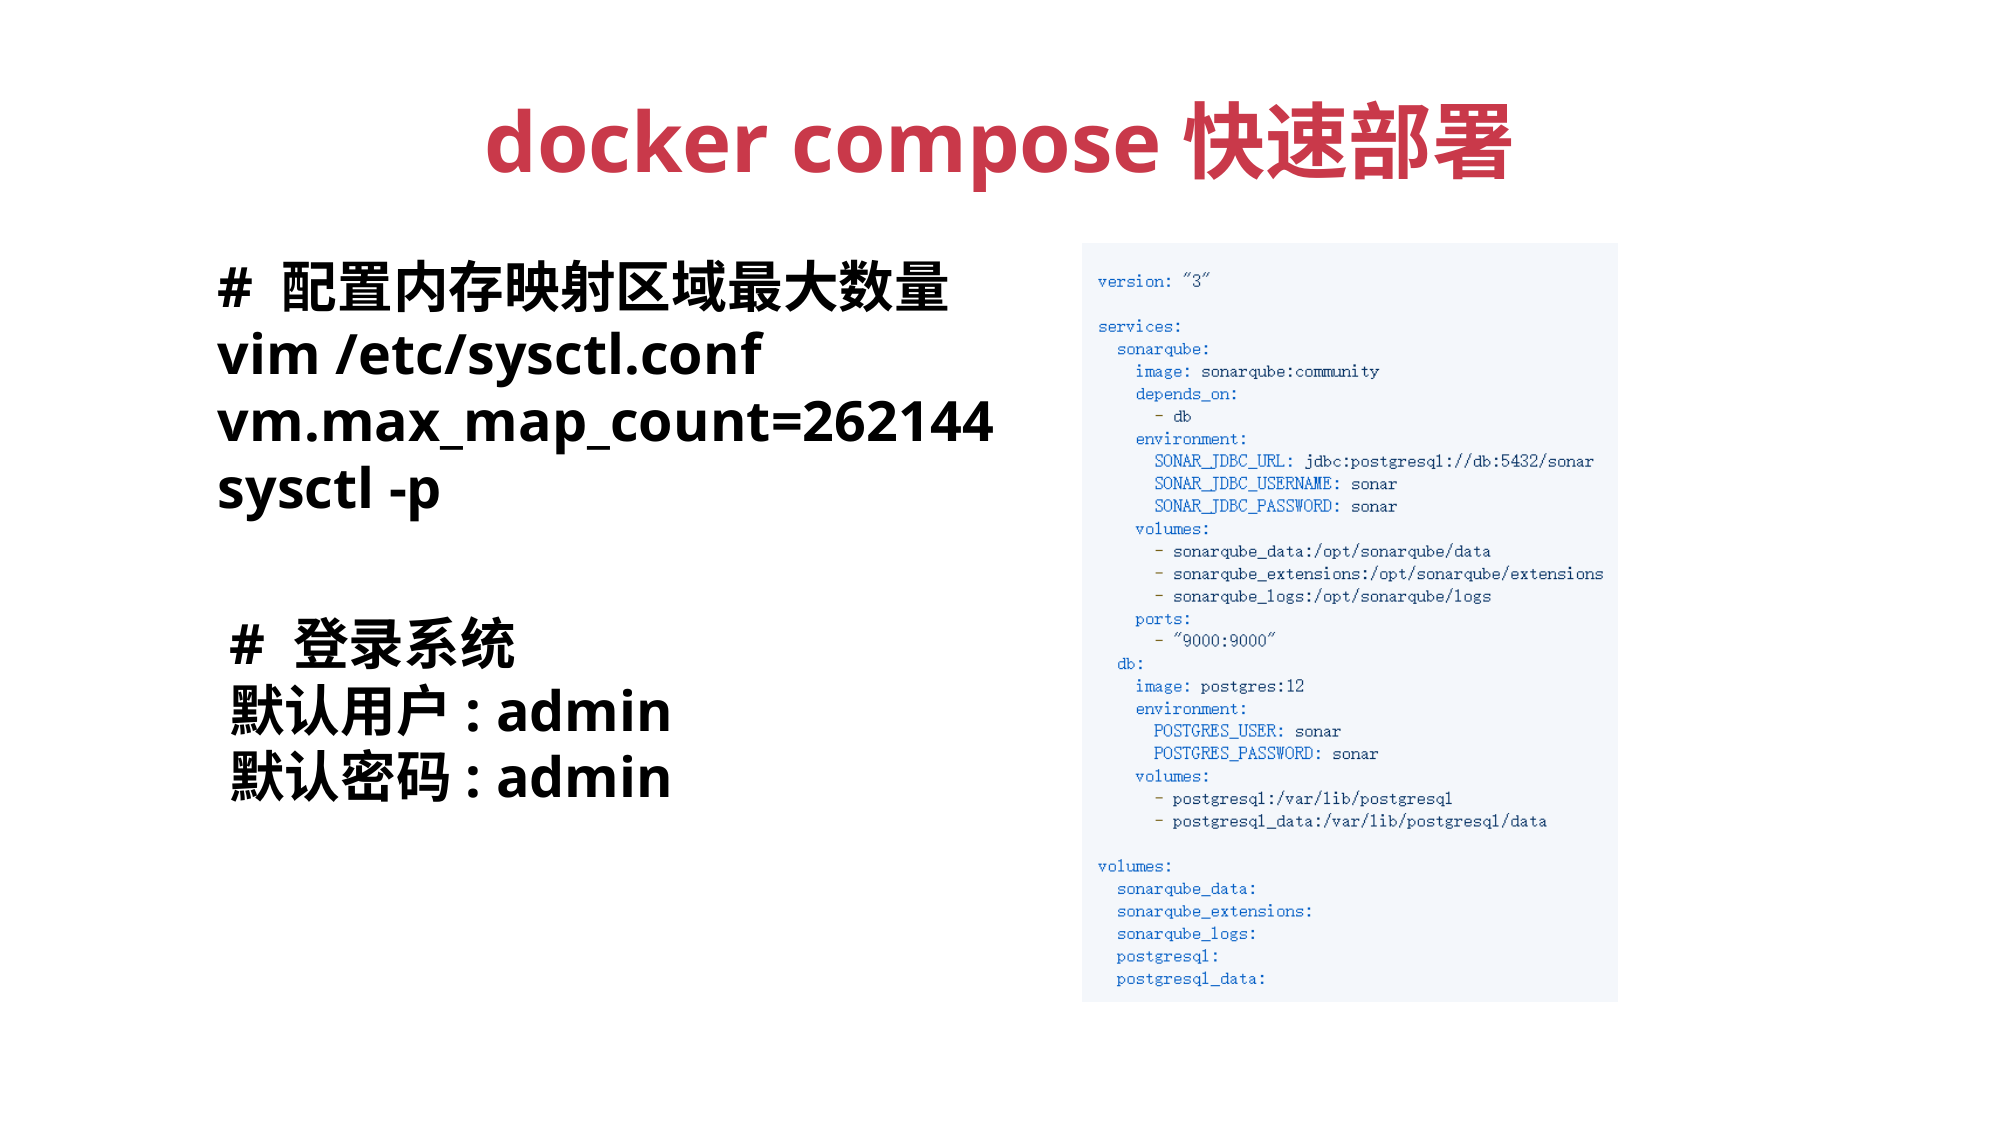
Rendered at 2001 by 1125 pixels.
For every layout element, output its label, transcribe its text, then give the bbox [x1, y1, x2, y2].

picture [1082, 243, 1618, 1002]
title docker compose快速部署 [99, 44, 1901, 233]
text_box # 登录系统 默认用户: admin 默认密码: admin [214, 601, 882, 817]
text_box # 配置内存映射区域最大数量 vim /etc/sysctl.conf vm.max_map_count=262144 sysctl -p [203, 244, 1082, 527]
